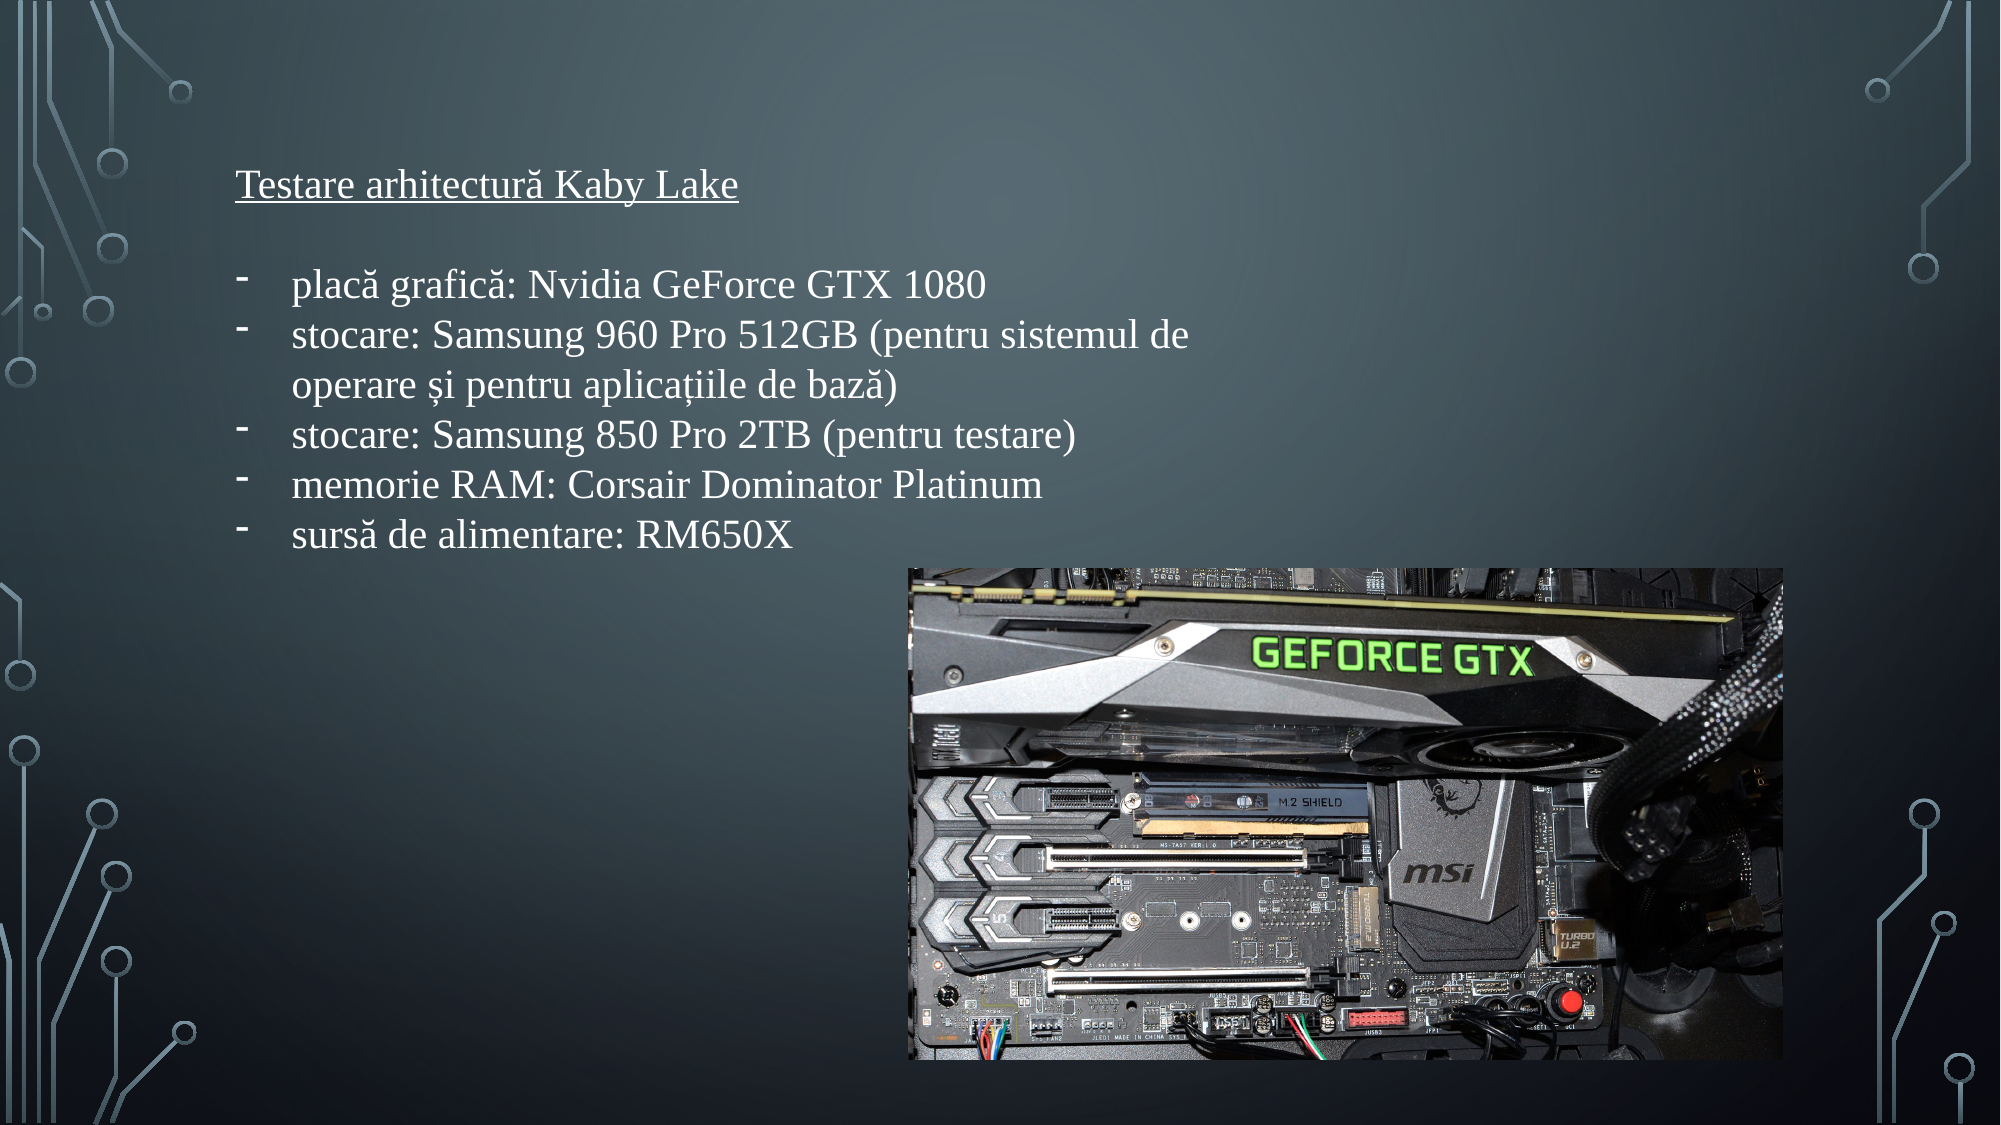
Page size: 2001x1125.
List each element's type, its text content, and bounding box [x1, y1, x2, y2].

picture [908, 568, 1783, 1061]
text_box Testare arhitectură Kaby Lake placă grafică: Nvidia GeForce GTX 1080 stocare: Samsung 960 Pro 512GB (pentru sistemul de operare și pentru aplicațiile de bază) stocare: Samsung 850 Pro 2TB (pentru testare) memorie RAM: Corsair Dominator Platinum sursă de alimentare: RM650X [220, 149, 1221, 565]
